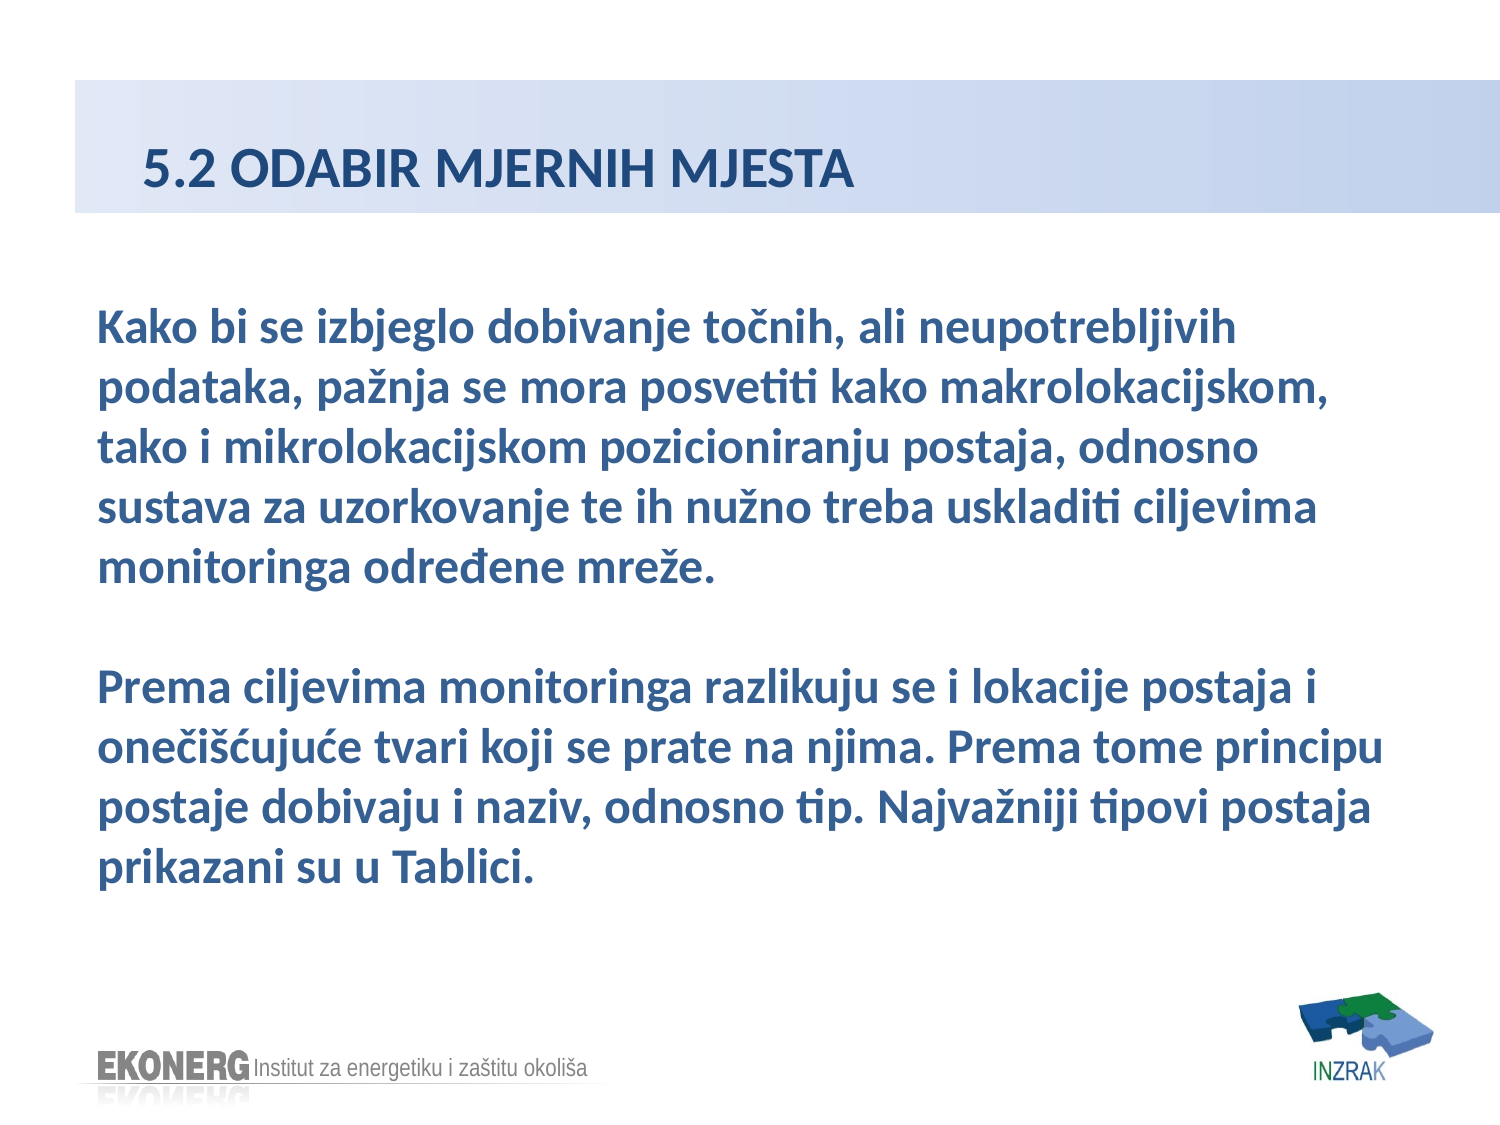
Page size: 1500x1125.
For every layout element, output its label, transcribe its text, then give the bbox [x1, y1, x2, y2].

title 5.2 ODABIR MJERNIH MJESTA [75, 80, 1500, 213]
text_box Kako bi se izbjeglo dobivanje točnih, ali neupotrebljivih podataka, pažnja se mora posvetiti kako makrolokacijskom, tako i mikrolokacijskom pozicioniranju postaja, odnosno sustava za uzorkovanje te ih nužno treba uskladiti ciljevima monitoringa određene mreže. Prema ciljevima monitoringa razlikuju se i lokacije postaja i onečišćujuće tvari koji se prate na njima. Prema tome principu postaje dobivaju i naziv, odnosno tip. Najvažniji tipovi postaja prikazani su u Tablici. [82, 285, 1427, 901]
picture [1298, 992, 1434, 1088]
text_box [61, 1038, 636, 1112]
